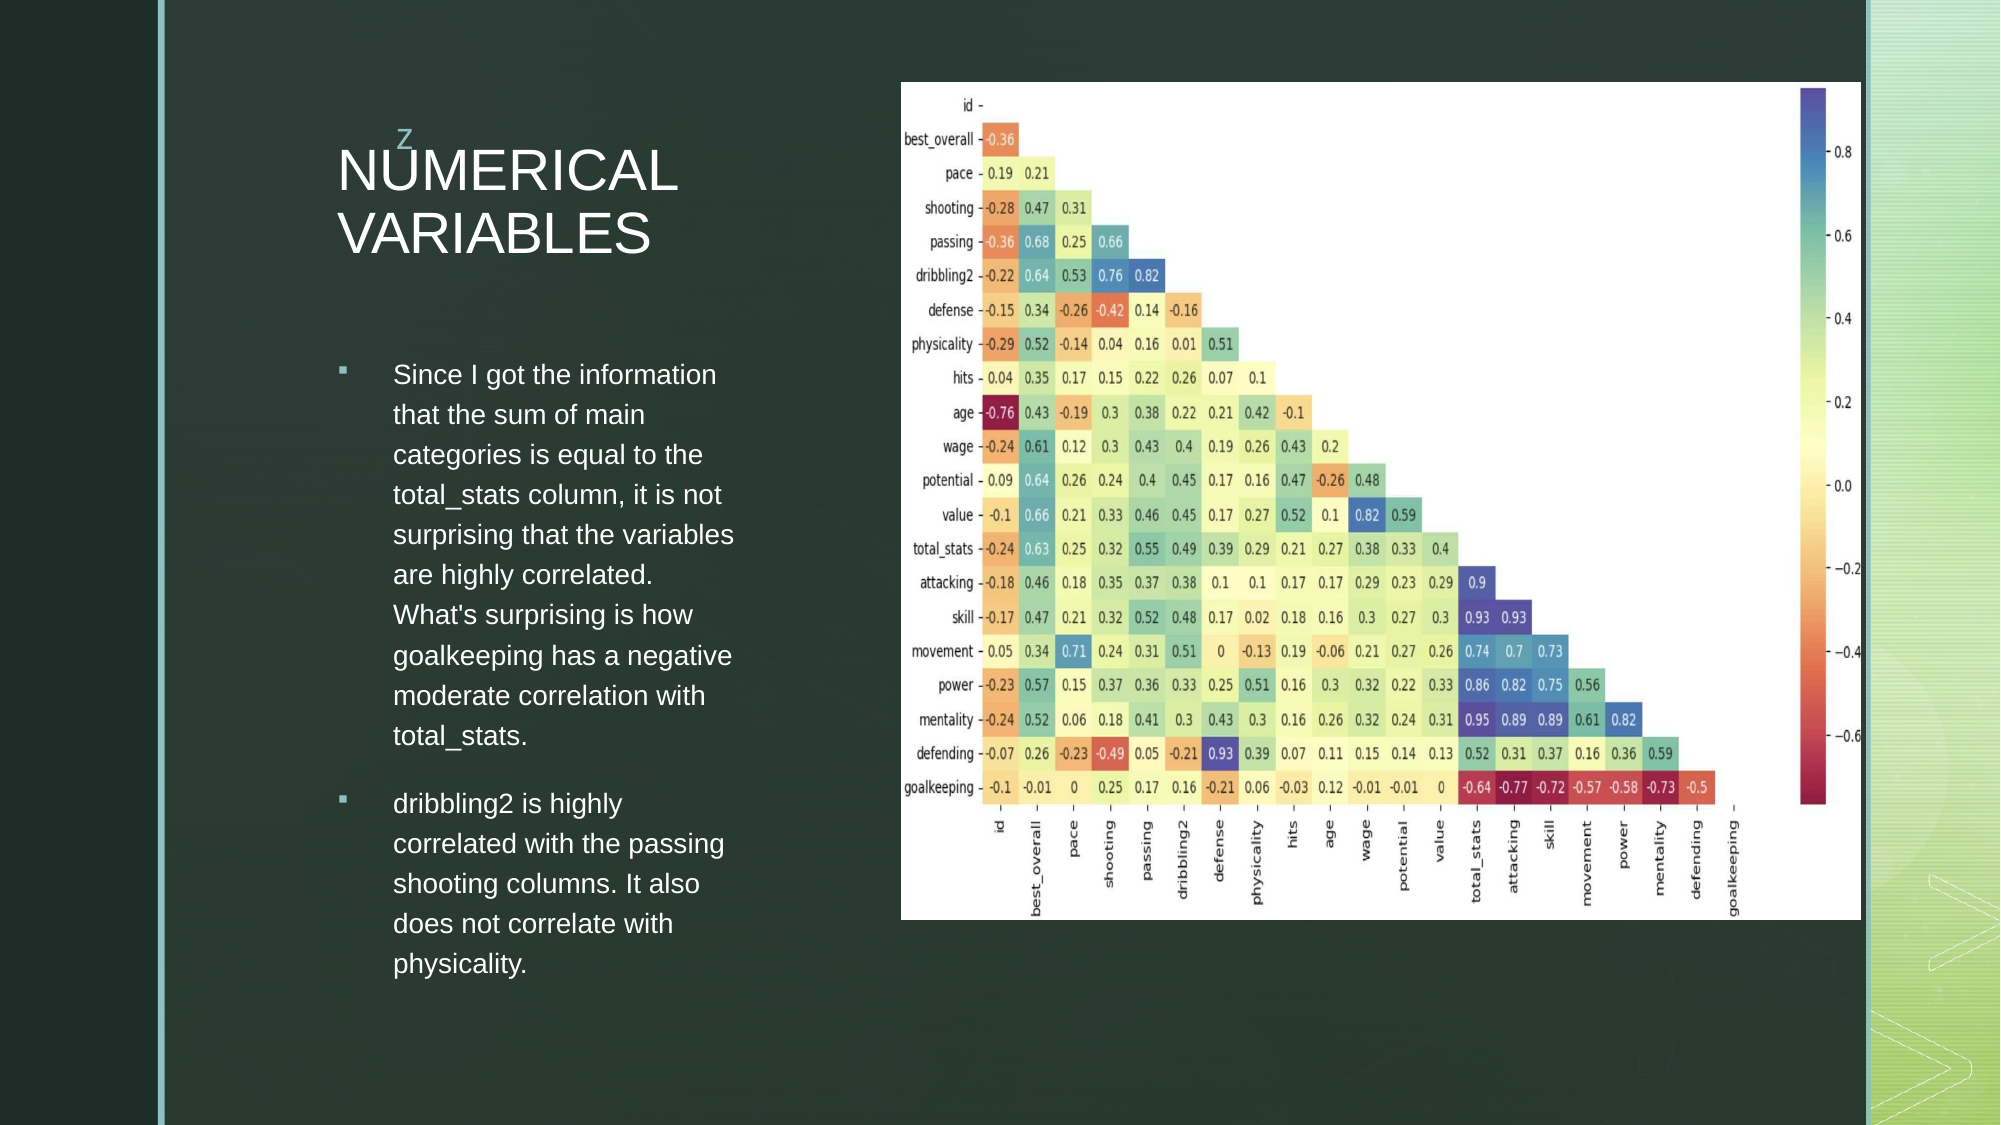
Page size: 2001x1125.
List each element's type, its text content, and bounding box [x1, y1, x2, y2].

picture [1871, 0, 2001, 1125]
title NUMERICAL VARIABLES [322, 132, 760, 310]
picture [901, 82, 1862, 920]
list Since I got the information that the sum of main categories is equal to the total_stats column, it is not surprising that the variables are highly correlated. What's surprising is how goalkeeping has a negative moderate correlation with total_stats. dribbling2 is highly correlated with the passing shooting columns. It also does not correlate with physicality. [322, 336, 760, 993]
